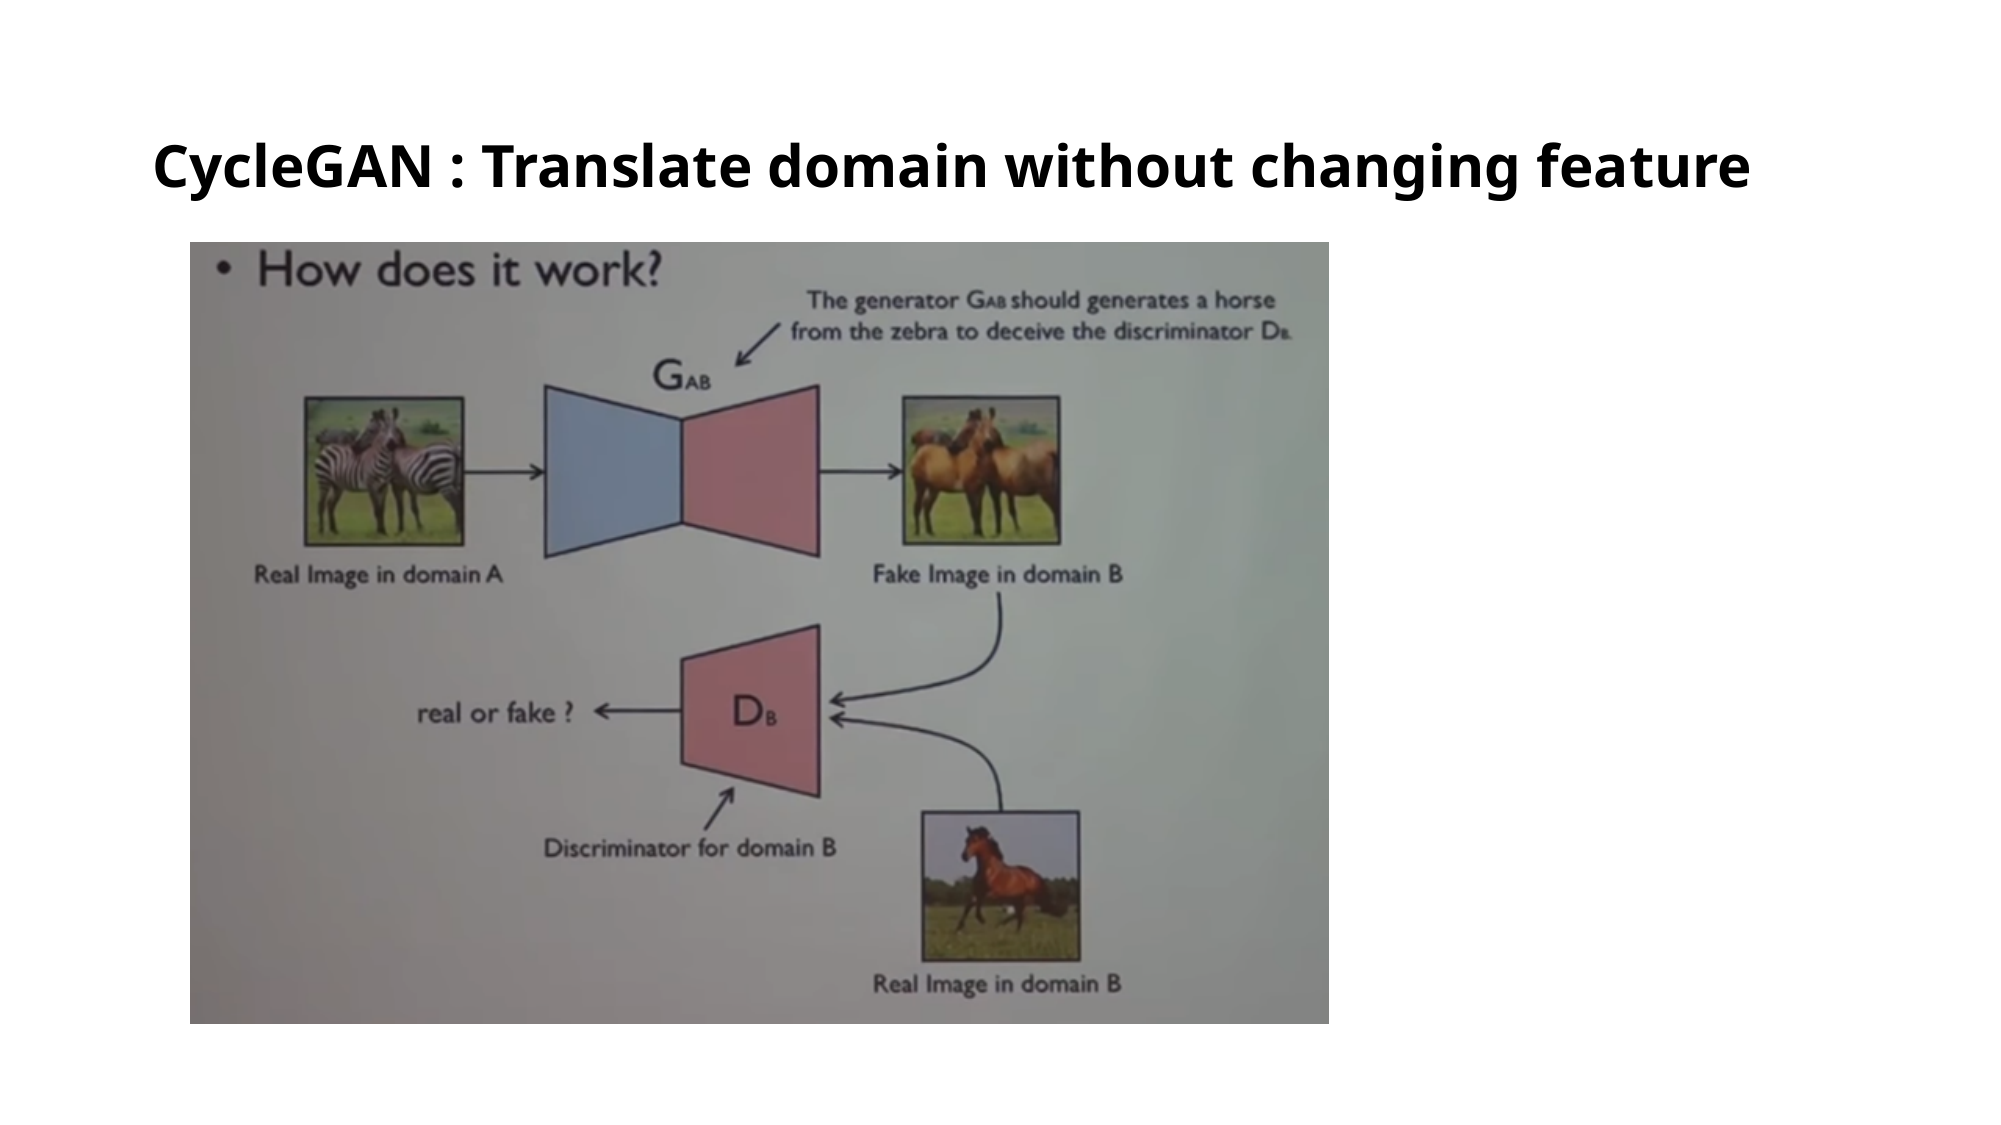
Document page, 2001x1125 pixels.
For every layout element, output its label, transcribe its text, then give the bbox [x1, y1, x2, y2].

picture [190, 242, 1329, 1024]
title CycleGAN : Translate domain without changing feature [137, 59, 1863, 278]
